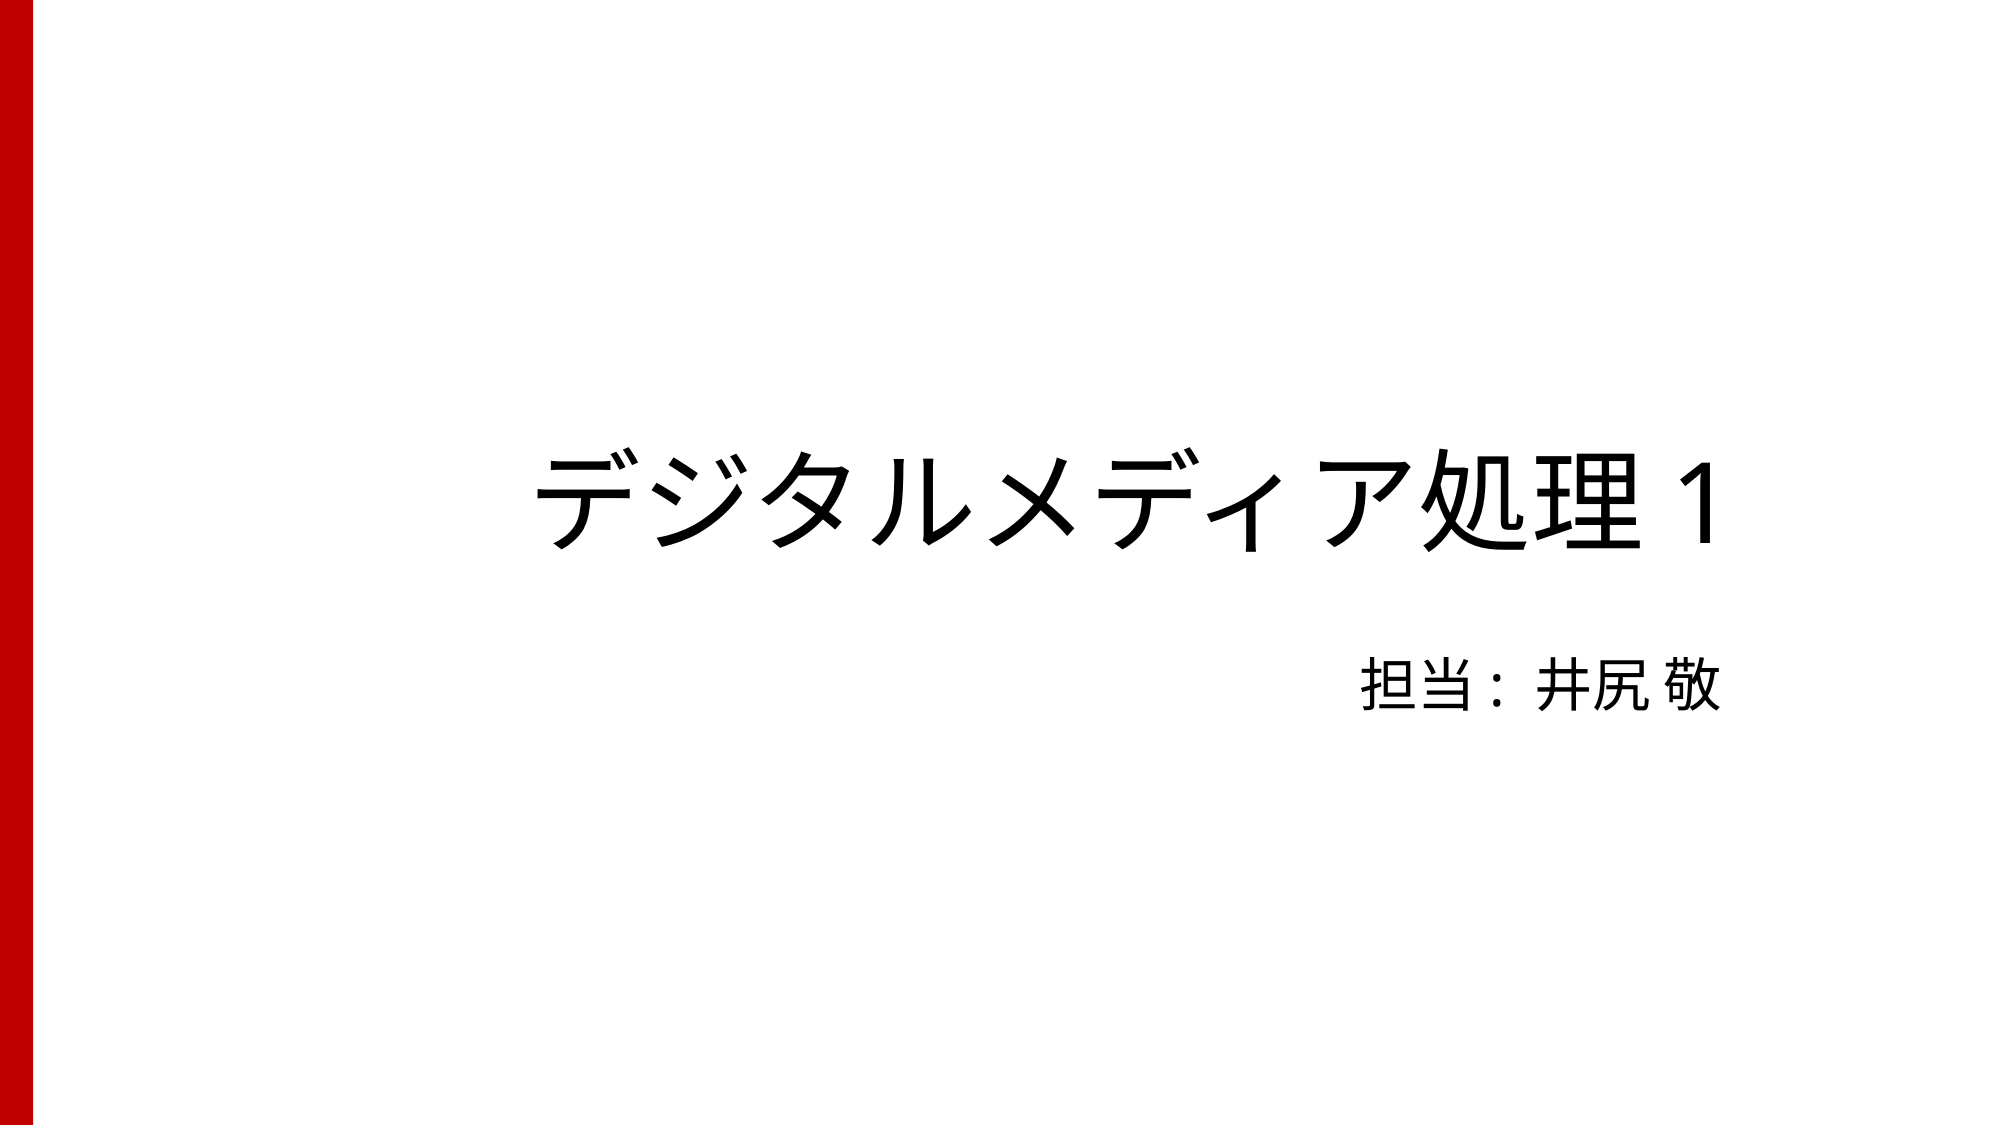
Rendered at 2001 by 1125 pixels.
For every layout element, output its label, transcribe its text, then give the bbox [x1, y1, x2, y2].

subtitle 担当: 井尻 敬 [249, 649, 1750, 921]
title デジタルメディア処理1 [249, 184, 1750, 576]
